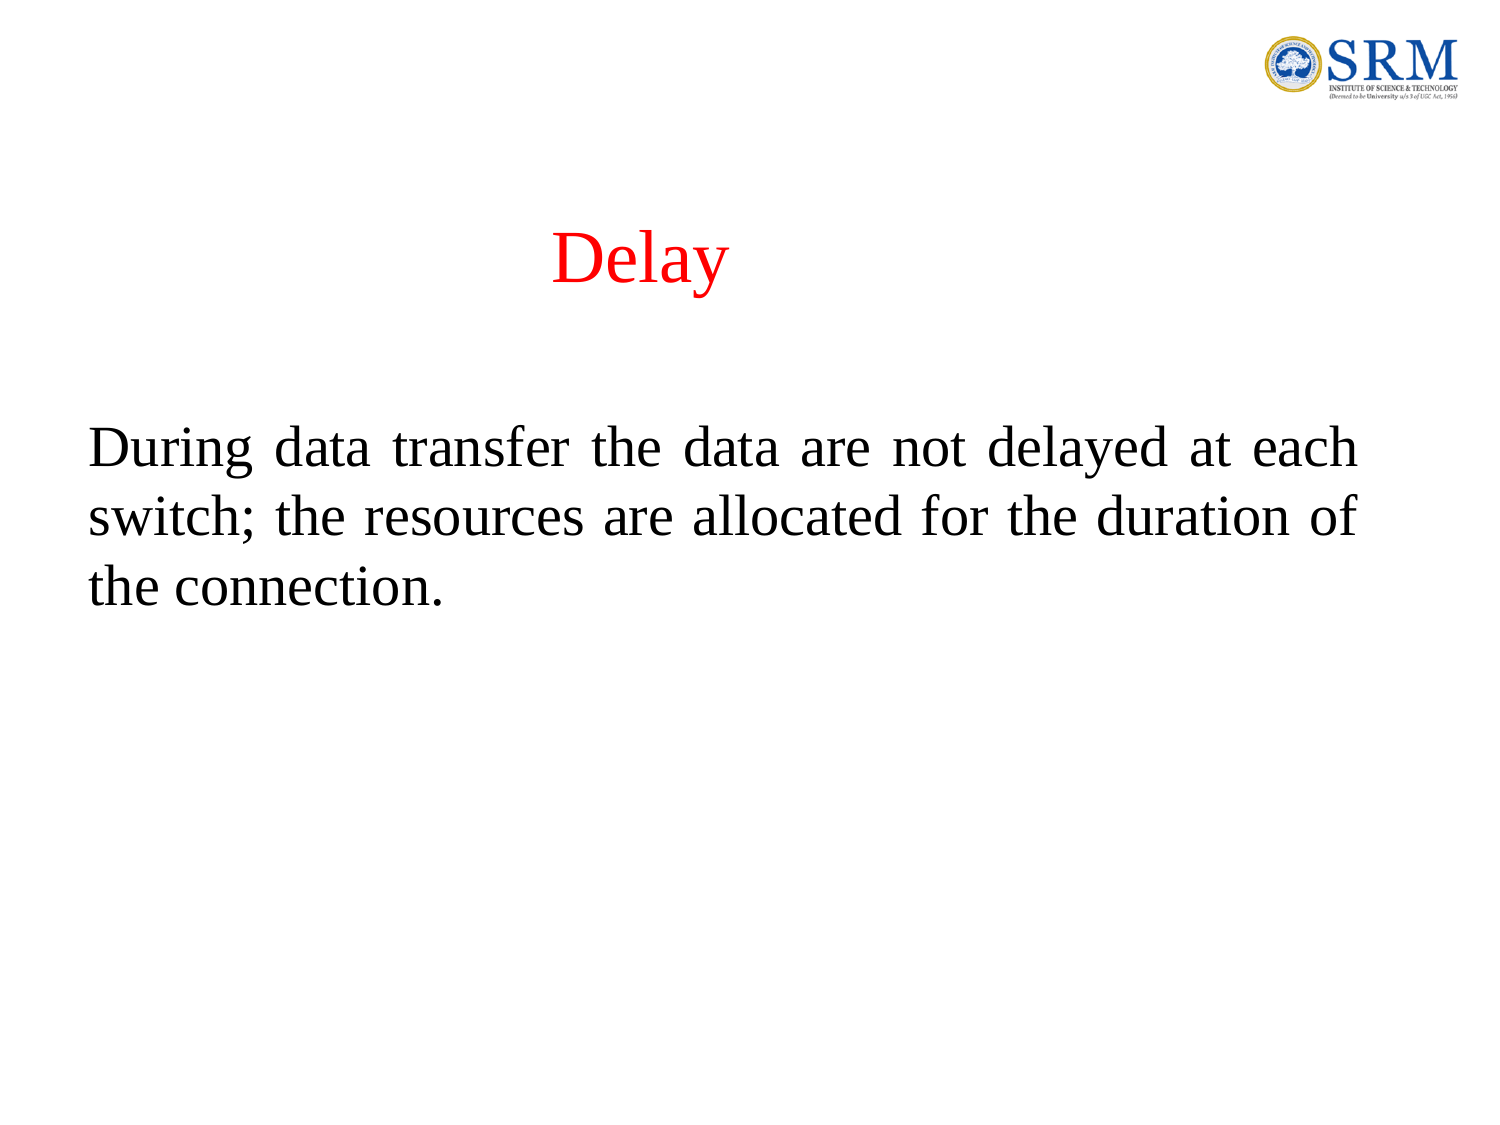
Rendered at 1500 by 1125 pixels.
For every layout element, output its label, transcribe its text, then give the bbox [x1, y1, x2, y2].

picture [1262, 24, 1463, 108]
text_box Delay [348, 199, 1099, 306]
text_box During data transfer the data are not delayed at each switch; the resources are allocated for the duration of the connection. [73, 399, 1374, 626]
